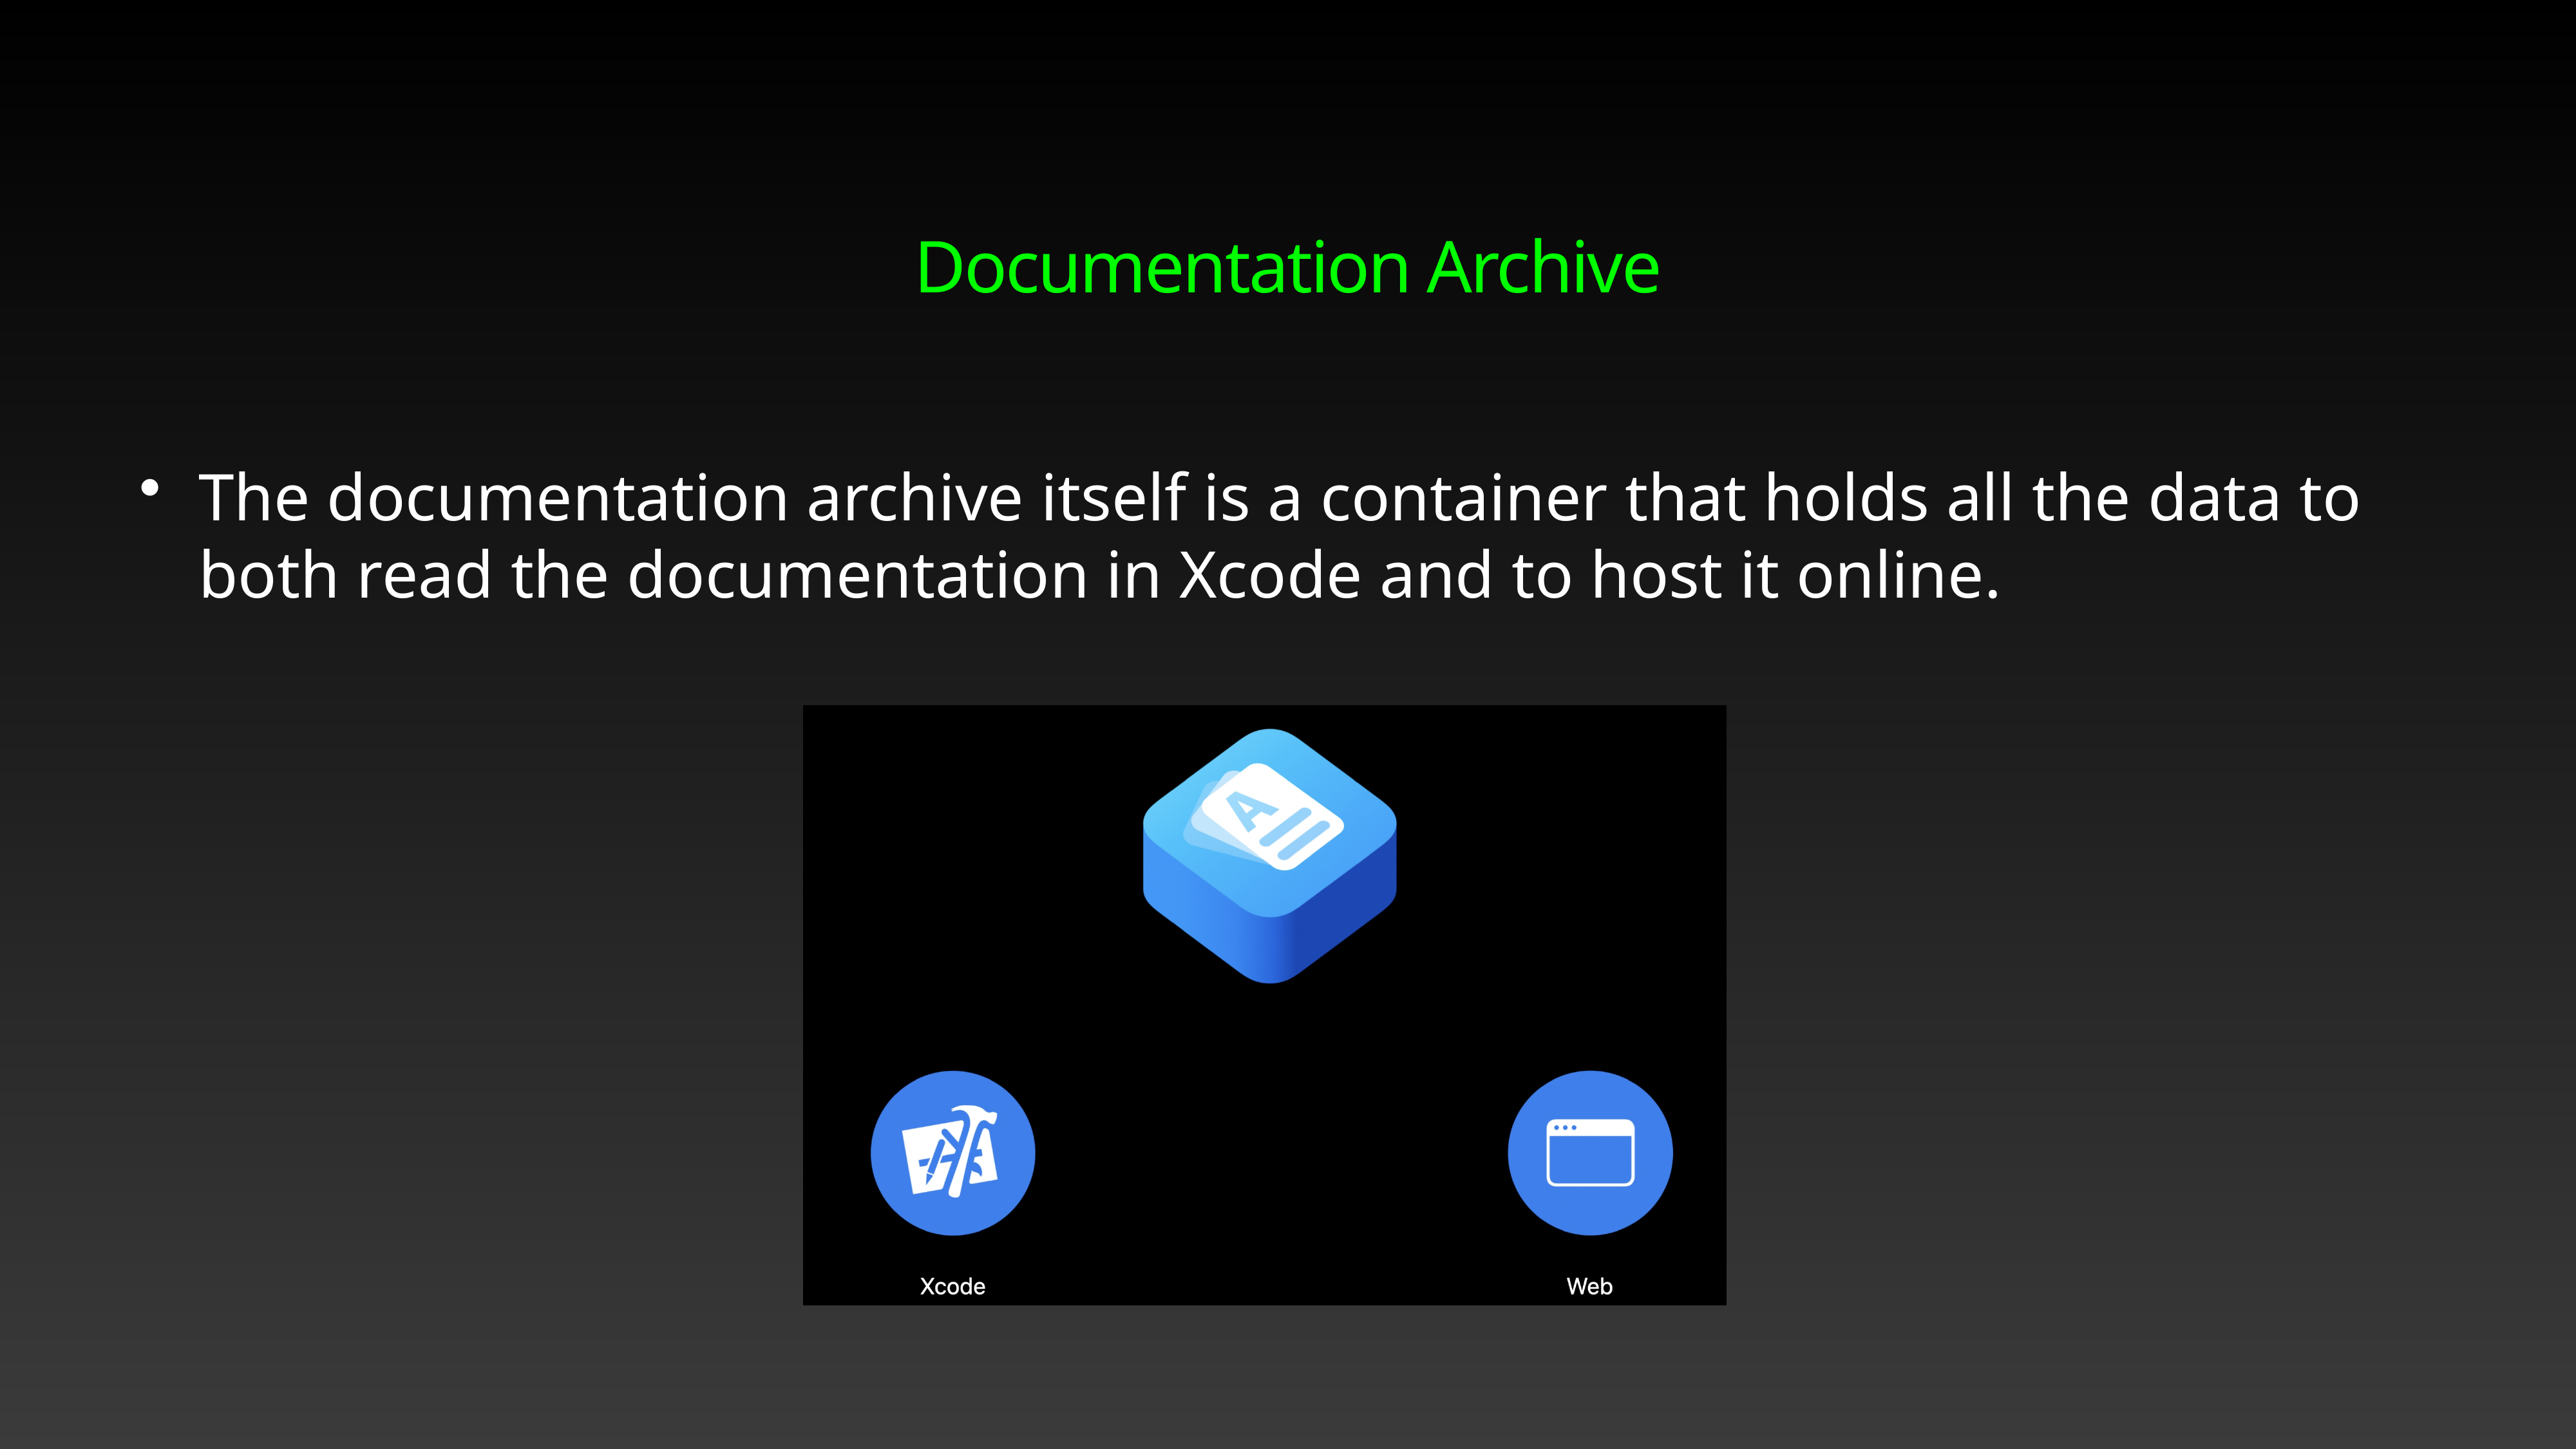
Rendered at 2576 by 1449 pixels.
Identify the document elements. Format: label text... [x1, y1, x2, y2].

list The documentation archive itself is a container that holds all the data to both read the documentation in Xcode and to host it online. [133, 450, 2443, 660]
picture [802, 705, 1727, 1306]
list Documentation Archive [133, 225, 2443, 334]
